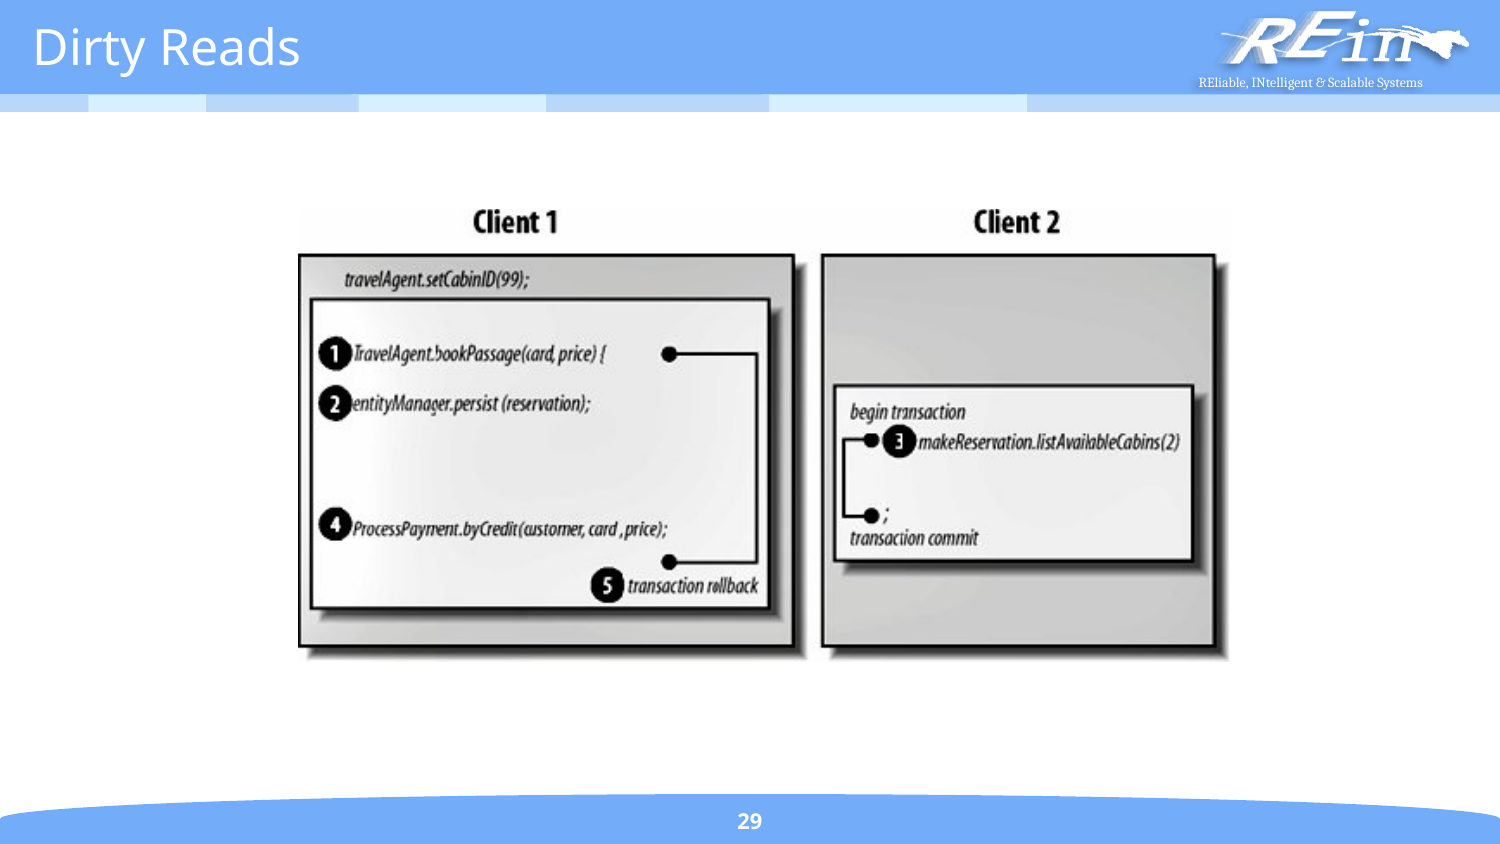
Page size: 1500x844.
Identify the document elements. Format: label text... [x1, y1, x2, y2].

picture [297, 208, 1231, 662]
title Dirty Reads [17, 17, 1136, 86]
slide_number 29 [667, 802, 833, 842]
